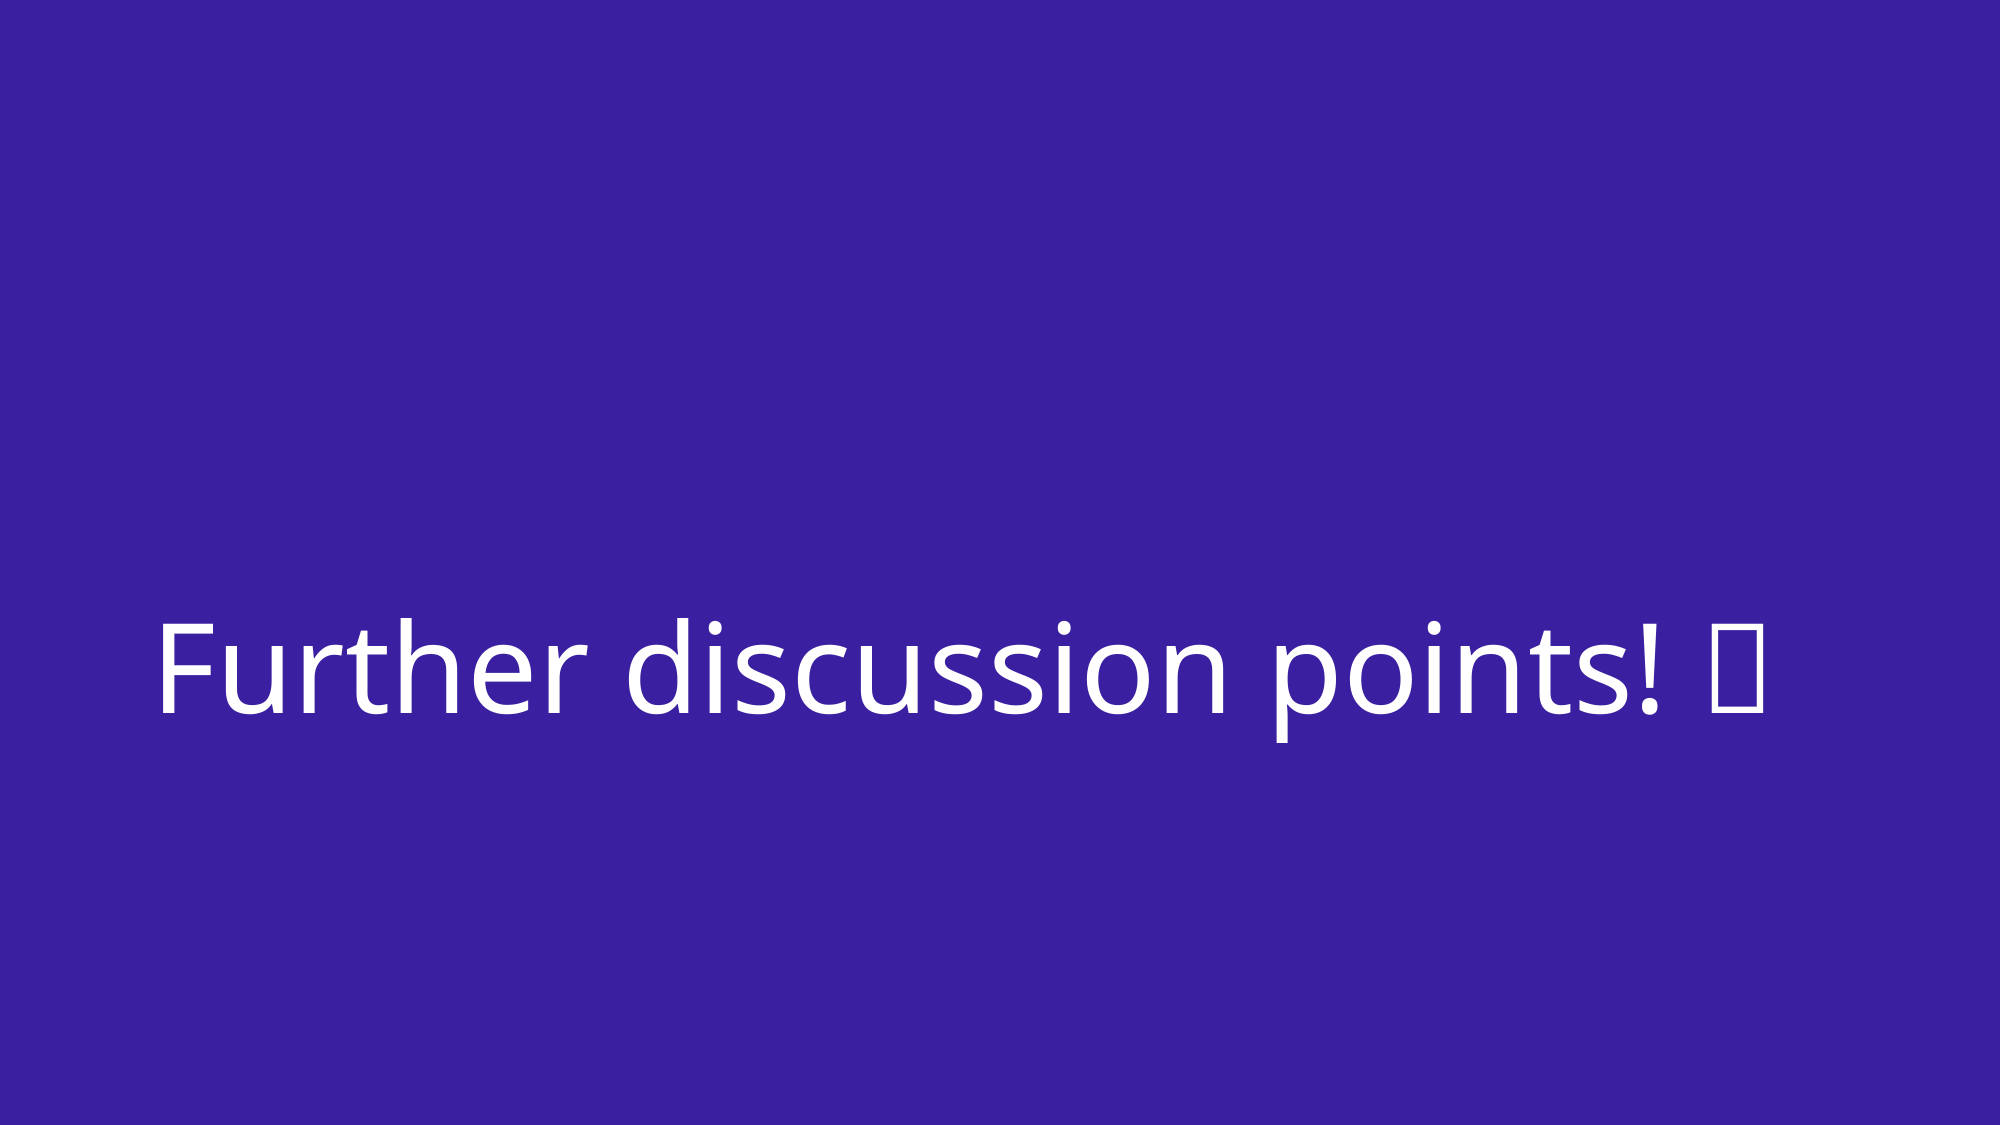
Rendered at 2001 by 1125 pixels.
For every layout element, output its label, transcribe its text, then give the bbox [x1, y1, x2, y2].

title Further discussion points!  [136, 280, 1862, 749]
